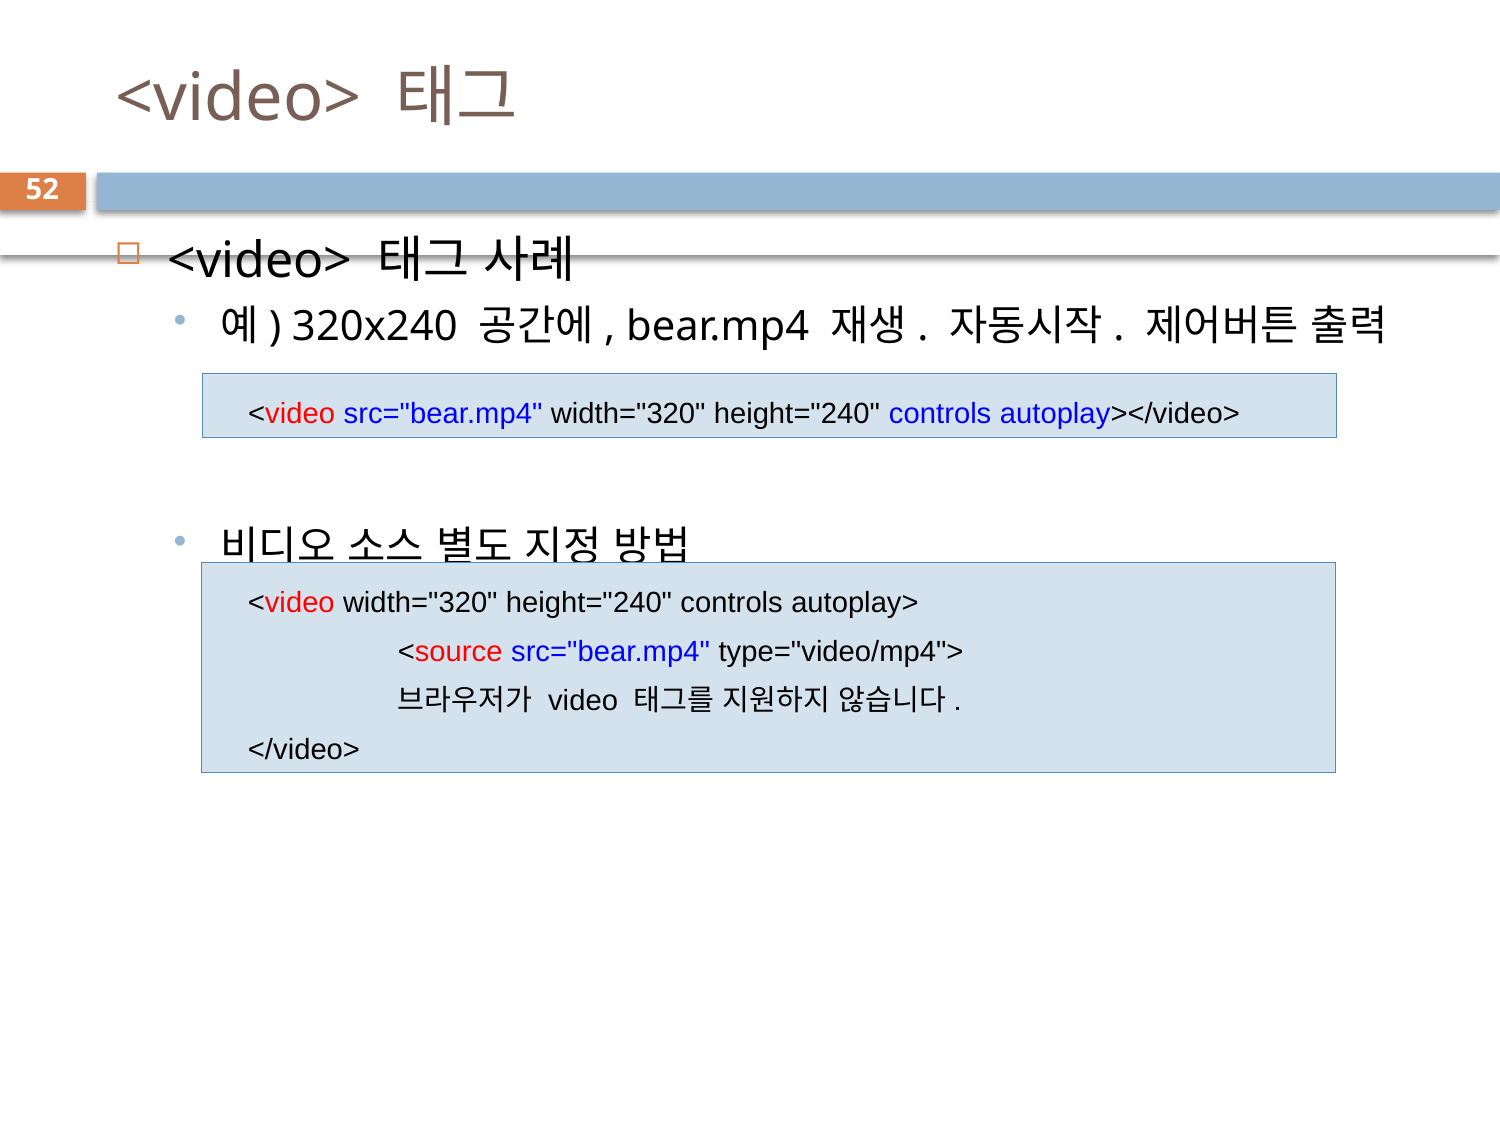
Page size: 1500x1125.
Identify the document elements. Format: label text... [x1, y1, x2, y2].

title <video> 태그 [100, 37, 1438, 149]
list <video> 태그 사례 예) 320x240 공간에, bear.mp4 재생. 자동시작. 제어버튼 출력 비디오 소스 별도 지정 방법 [100, 219, 1438, 1047]
text_box <video width="320" height="240" controls autoplay> <source src="bear.mp4" type="video/mp4"> 브라우저가 video 태그를 지원하지 않습니다. </video> [201, 562, 1336, 773]
slide_number 52 [0, 170, 87, 211]
text_box <video src="bear.mp4" width="320" height="240" controls autoplay></video> [202, 373, 1337, 438]
